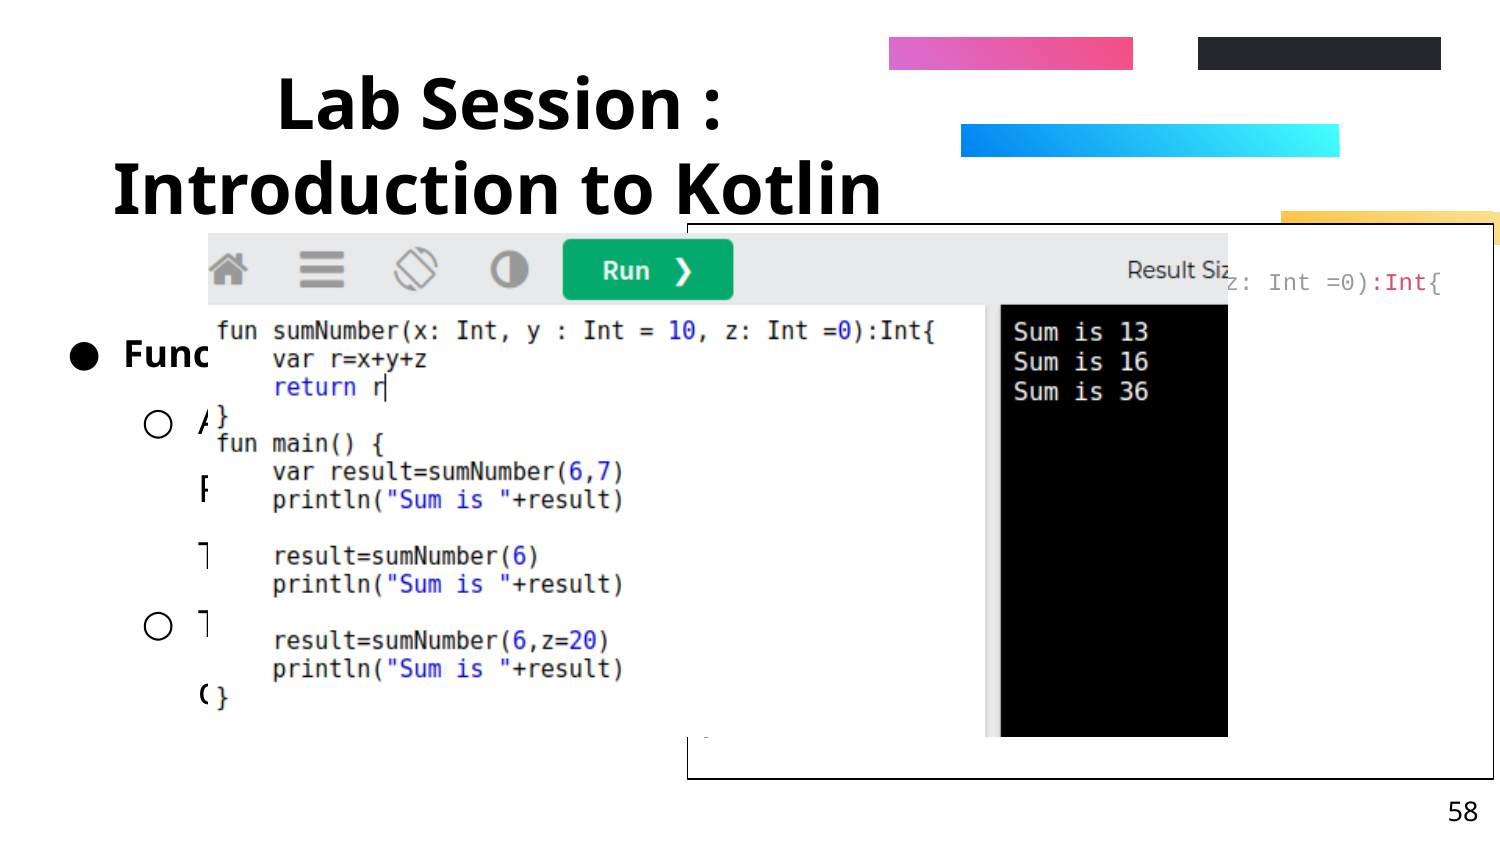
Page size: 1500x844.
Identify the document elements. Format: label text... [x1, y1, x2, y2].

slide_number ‹#› [1403, 780, 1494, 844]
title Lab Session : Introduction to Kotlin [39, 37, 959, 251]
picture [208, 233, 1228, 737]
text_box fun sumNumber(x: Int, y : Int = 10, z: Int =0):Int{ var r=x+y+z return r } fun main() { var result=sumNumber(6,7) println(“Sum is “+result) result=sumNumber(6) println(“Sum is “+result) result=sumNumber(6,z=20) println(“Sum is “+result) } [687, 223, 1494, 780]
subtitle Functions A function can take Parameters but you need To specify the type. The argument Y has a default value of 10. [33, 292, 1403, 789]
